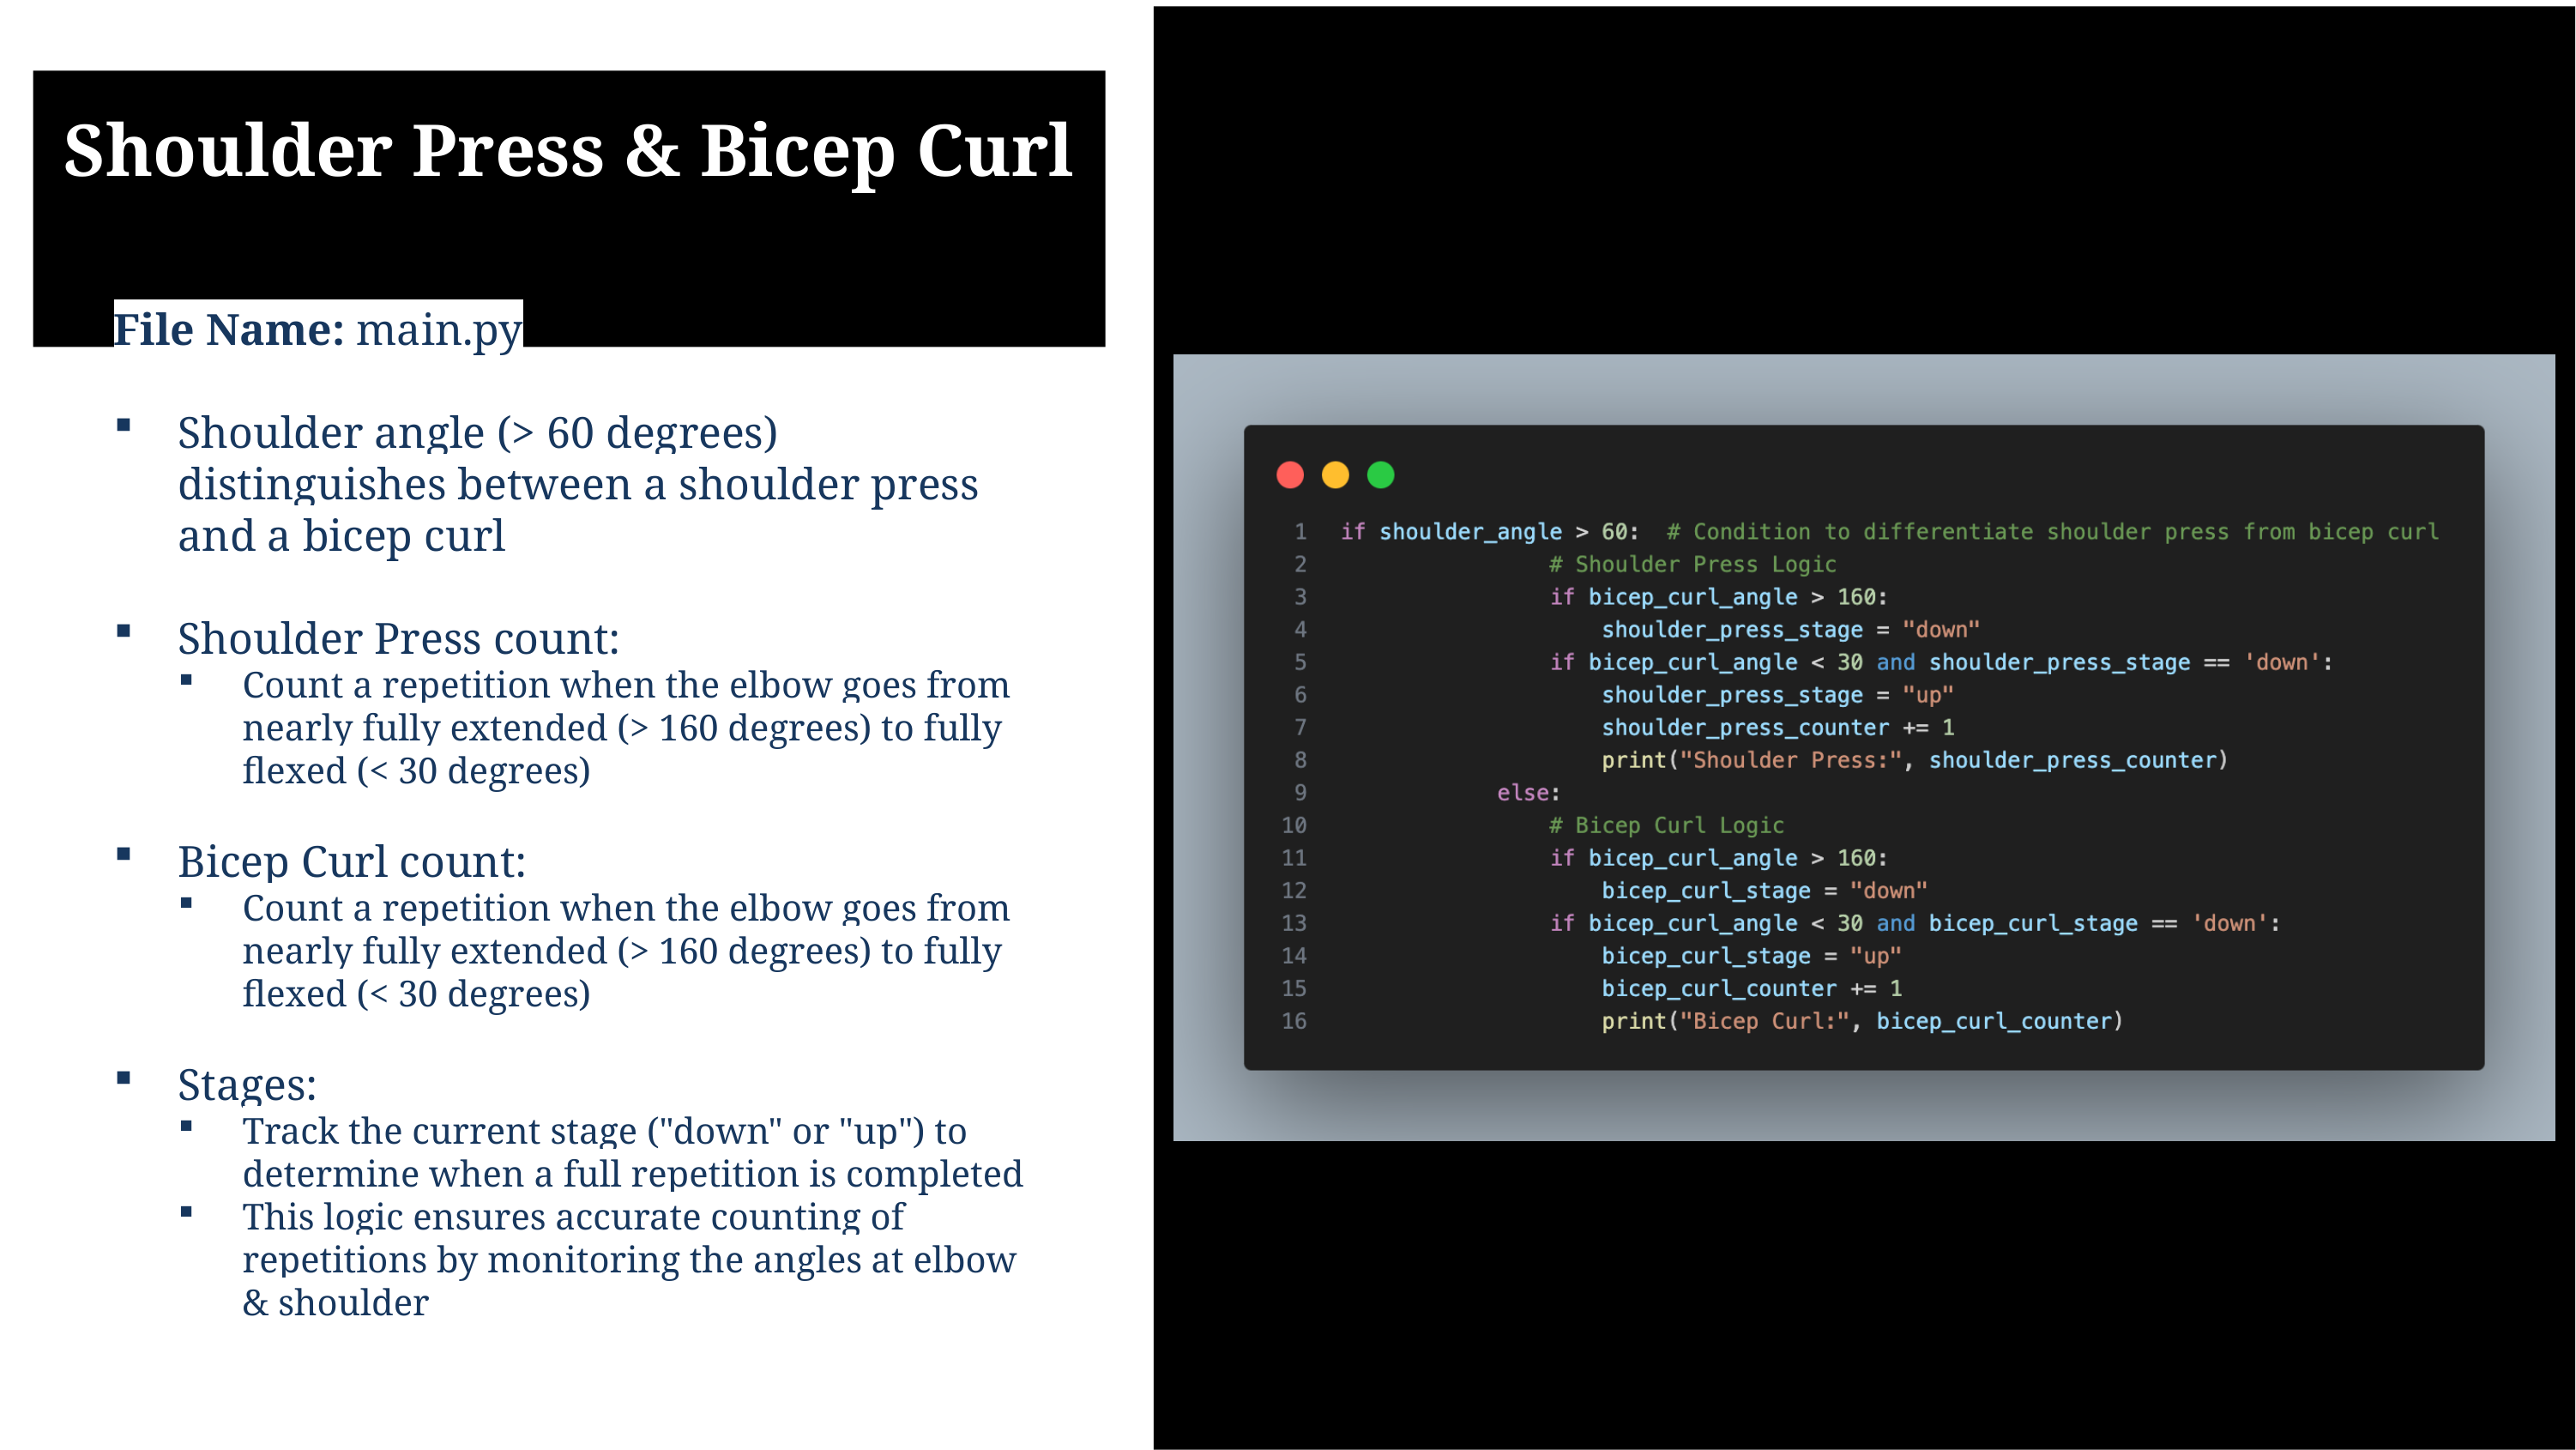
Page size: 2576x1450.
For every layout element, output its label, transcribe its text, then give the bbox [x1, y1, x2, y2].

picture [1173, 354, 2555, 1141]
text_box [1153, 6, 2576, 1450]
text_box File Name: main.py Shoulder angle (> 60 degrees) distinguishes between a shoulder press and a bicep curl Shoulder Press count: Count a repetition when the elbow goes from nearly fully extended (> 160 degrees) to fully flexed (< 30 degrees) Bicep Curl count: Count a repetition when the elbow goes from nearly fully extended (> 160 degrees) to fully flexed (< 30 degrees) Stages: Track the current stage ("down" or "up") to determine when a full repetition is completed This logic ensures accurate counting of repetitions by monitoring the angles at elbow & shoulder [36, 295, 1055, 1391]
title Shoulder Press & Bicep Curl [33, 70, 1106, 347]
